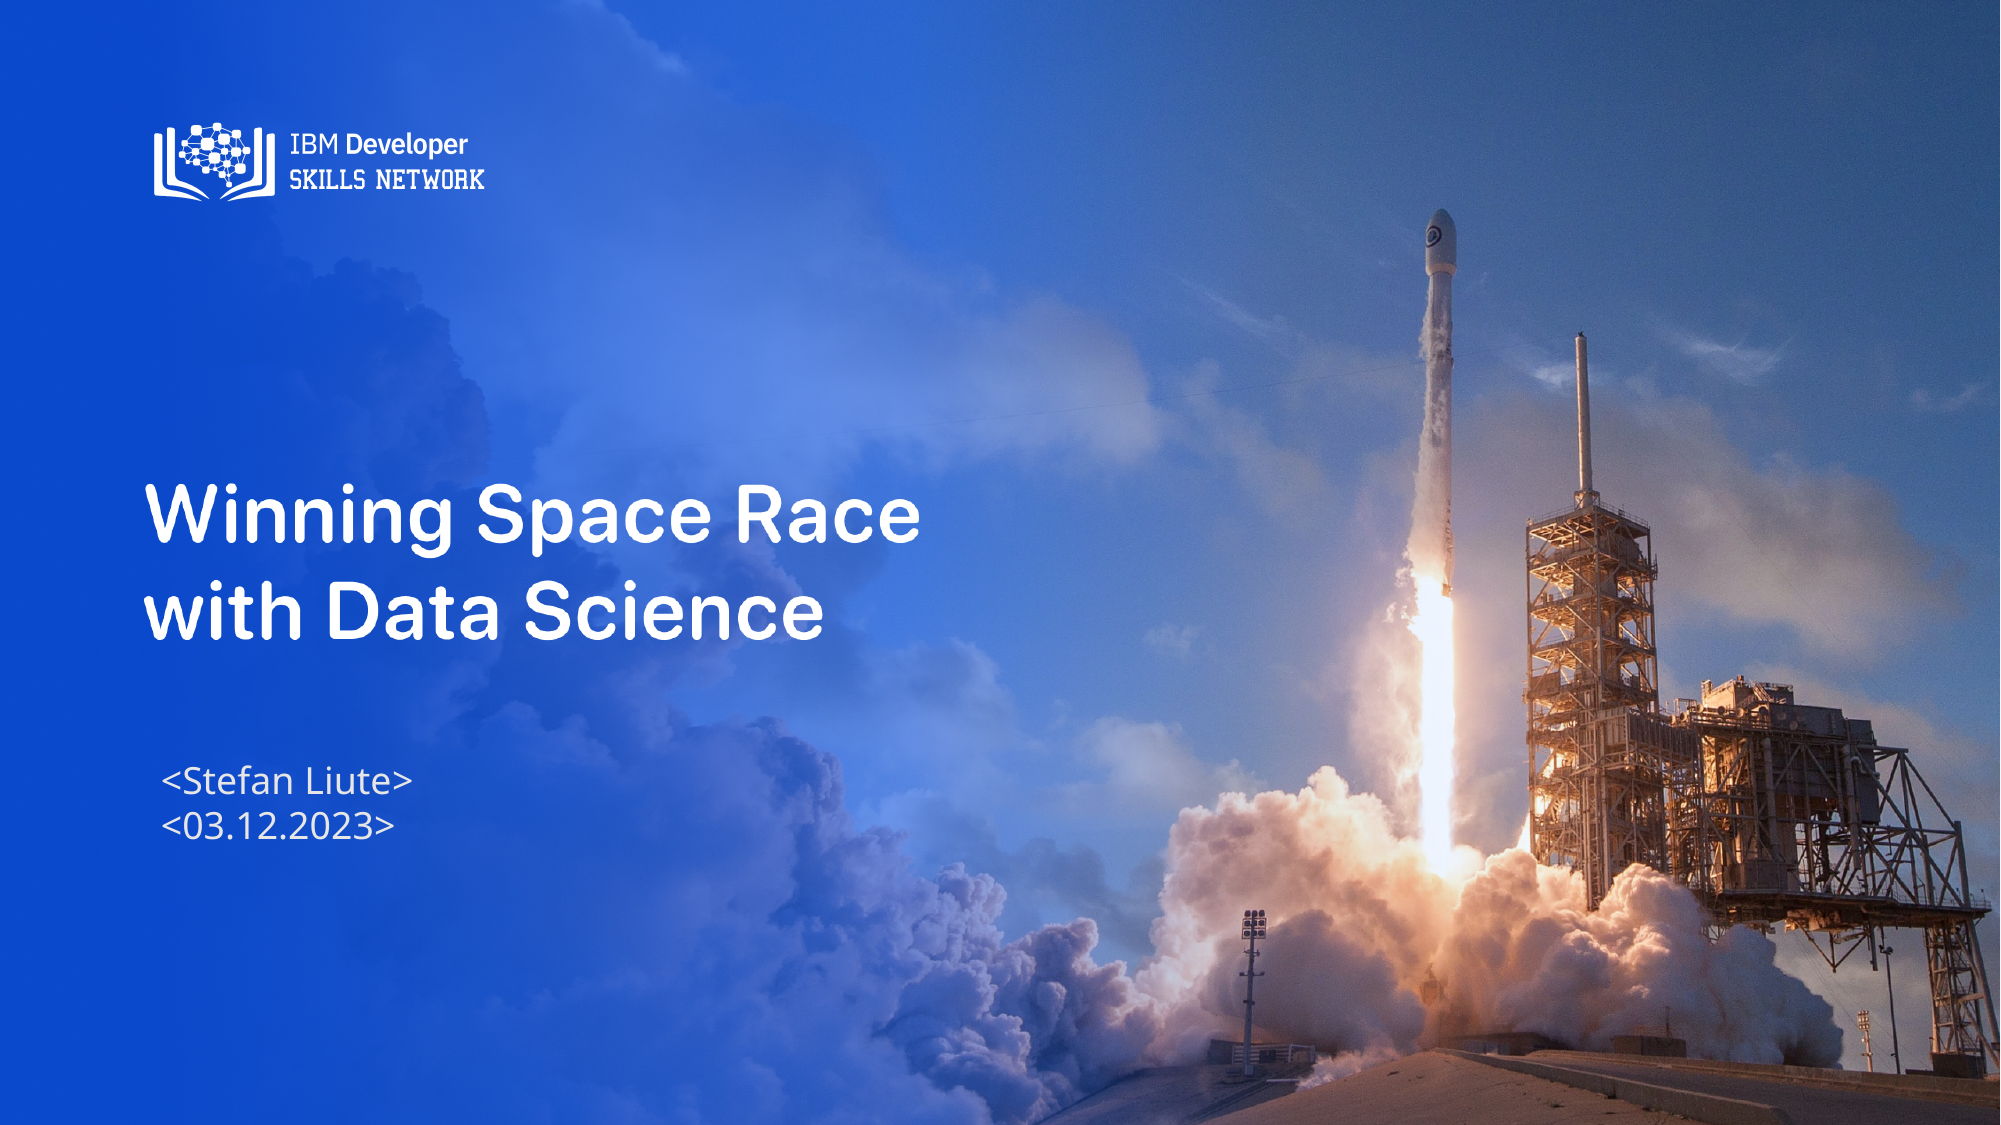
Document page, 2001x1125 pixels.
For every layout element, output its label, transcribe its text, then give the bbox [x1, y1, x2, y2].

picture [0, 0, 2001, 1125]
text_box <Stefan Liute> <03.12.2023> [145, 749, 559, 855]
